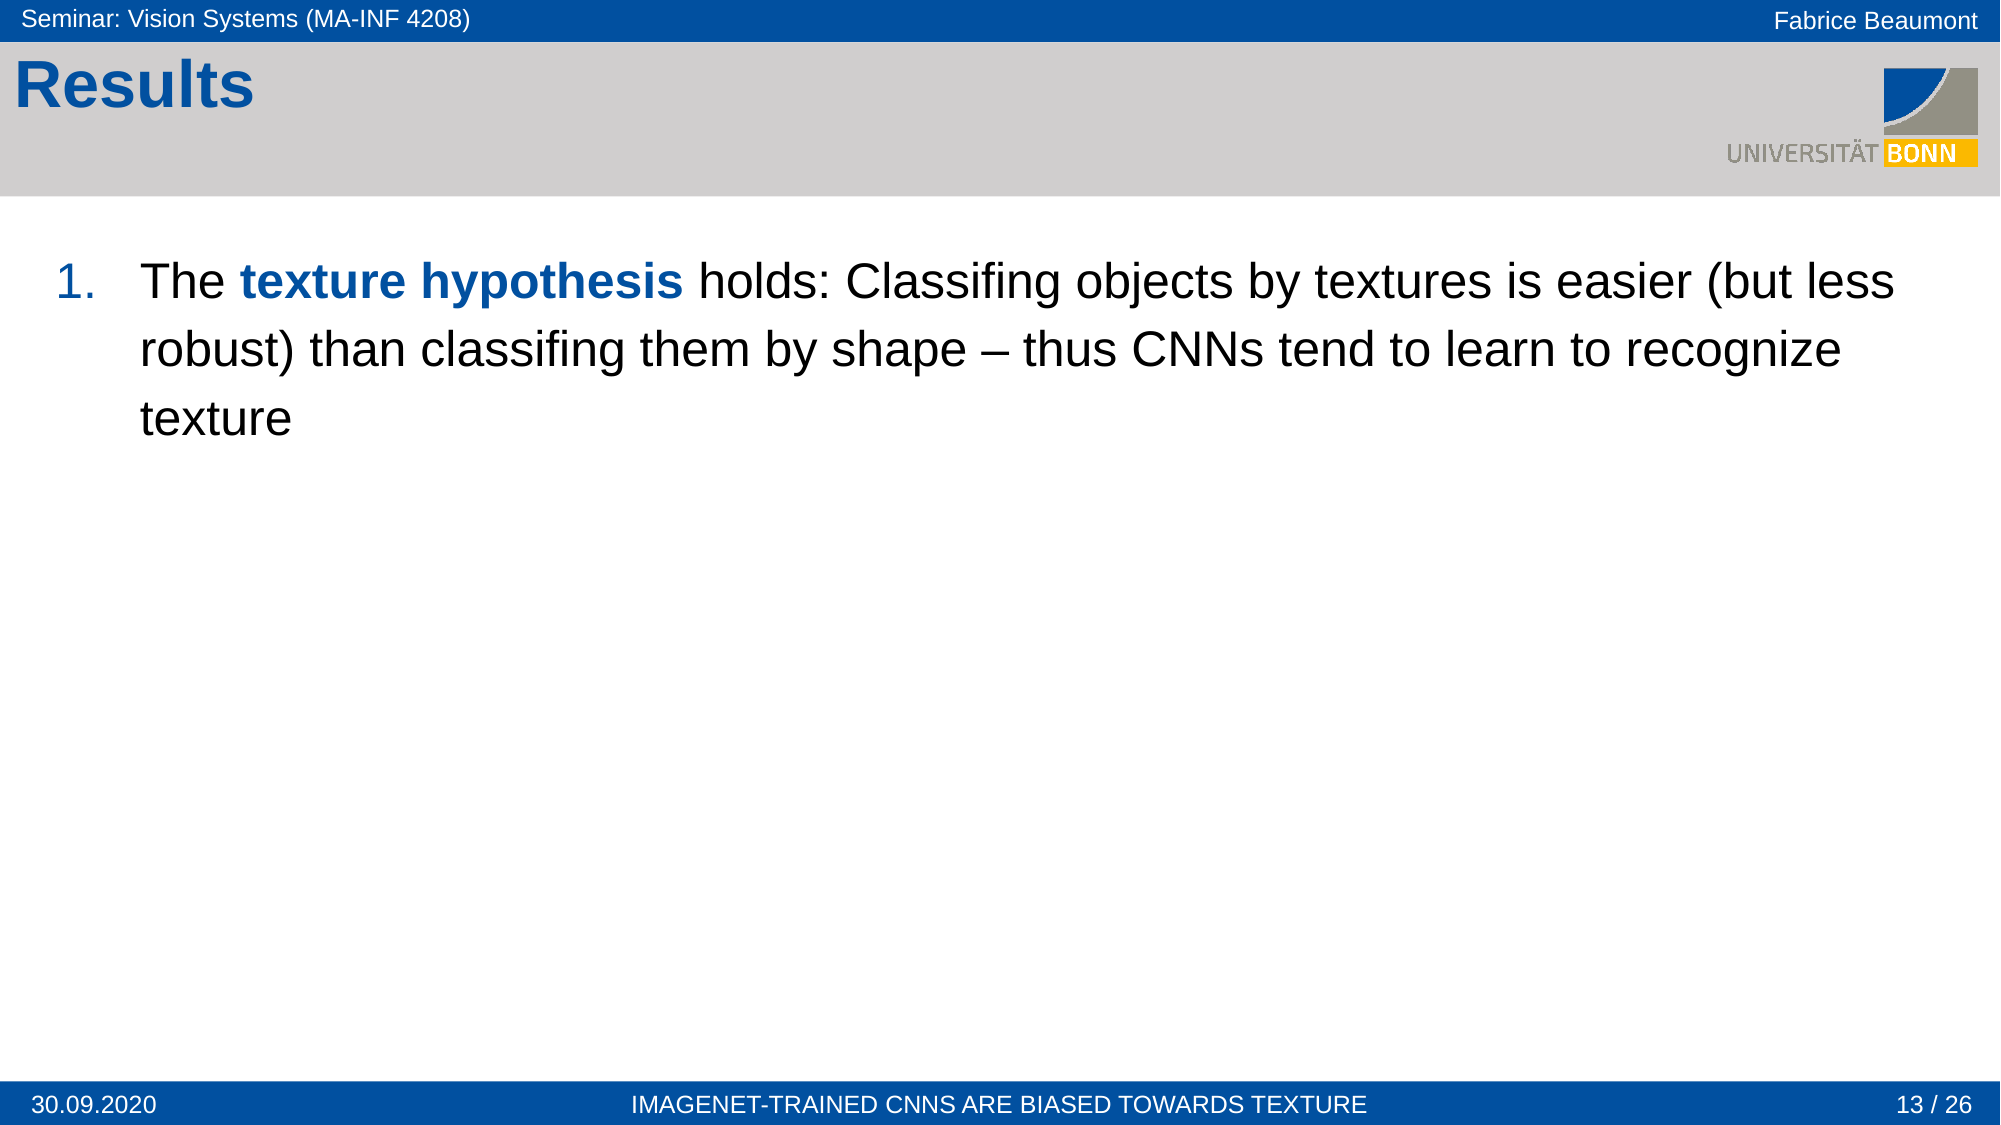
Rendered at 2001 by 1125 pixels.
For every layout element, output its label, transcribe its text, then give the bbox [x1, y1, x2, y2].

picture [1724, 44, 1978, 187]
list The texture hypothesis holds: Classifing objects by textures is easier (but less robust) than classifing them by shape – thus CNNs tend to learn to recognize texture [40, 232, 1957, 1049]
list Results [0, 42, 1725, 122]
text_box 13 / 26 [1850, 1081, 1988, 1125]
